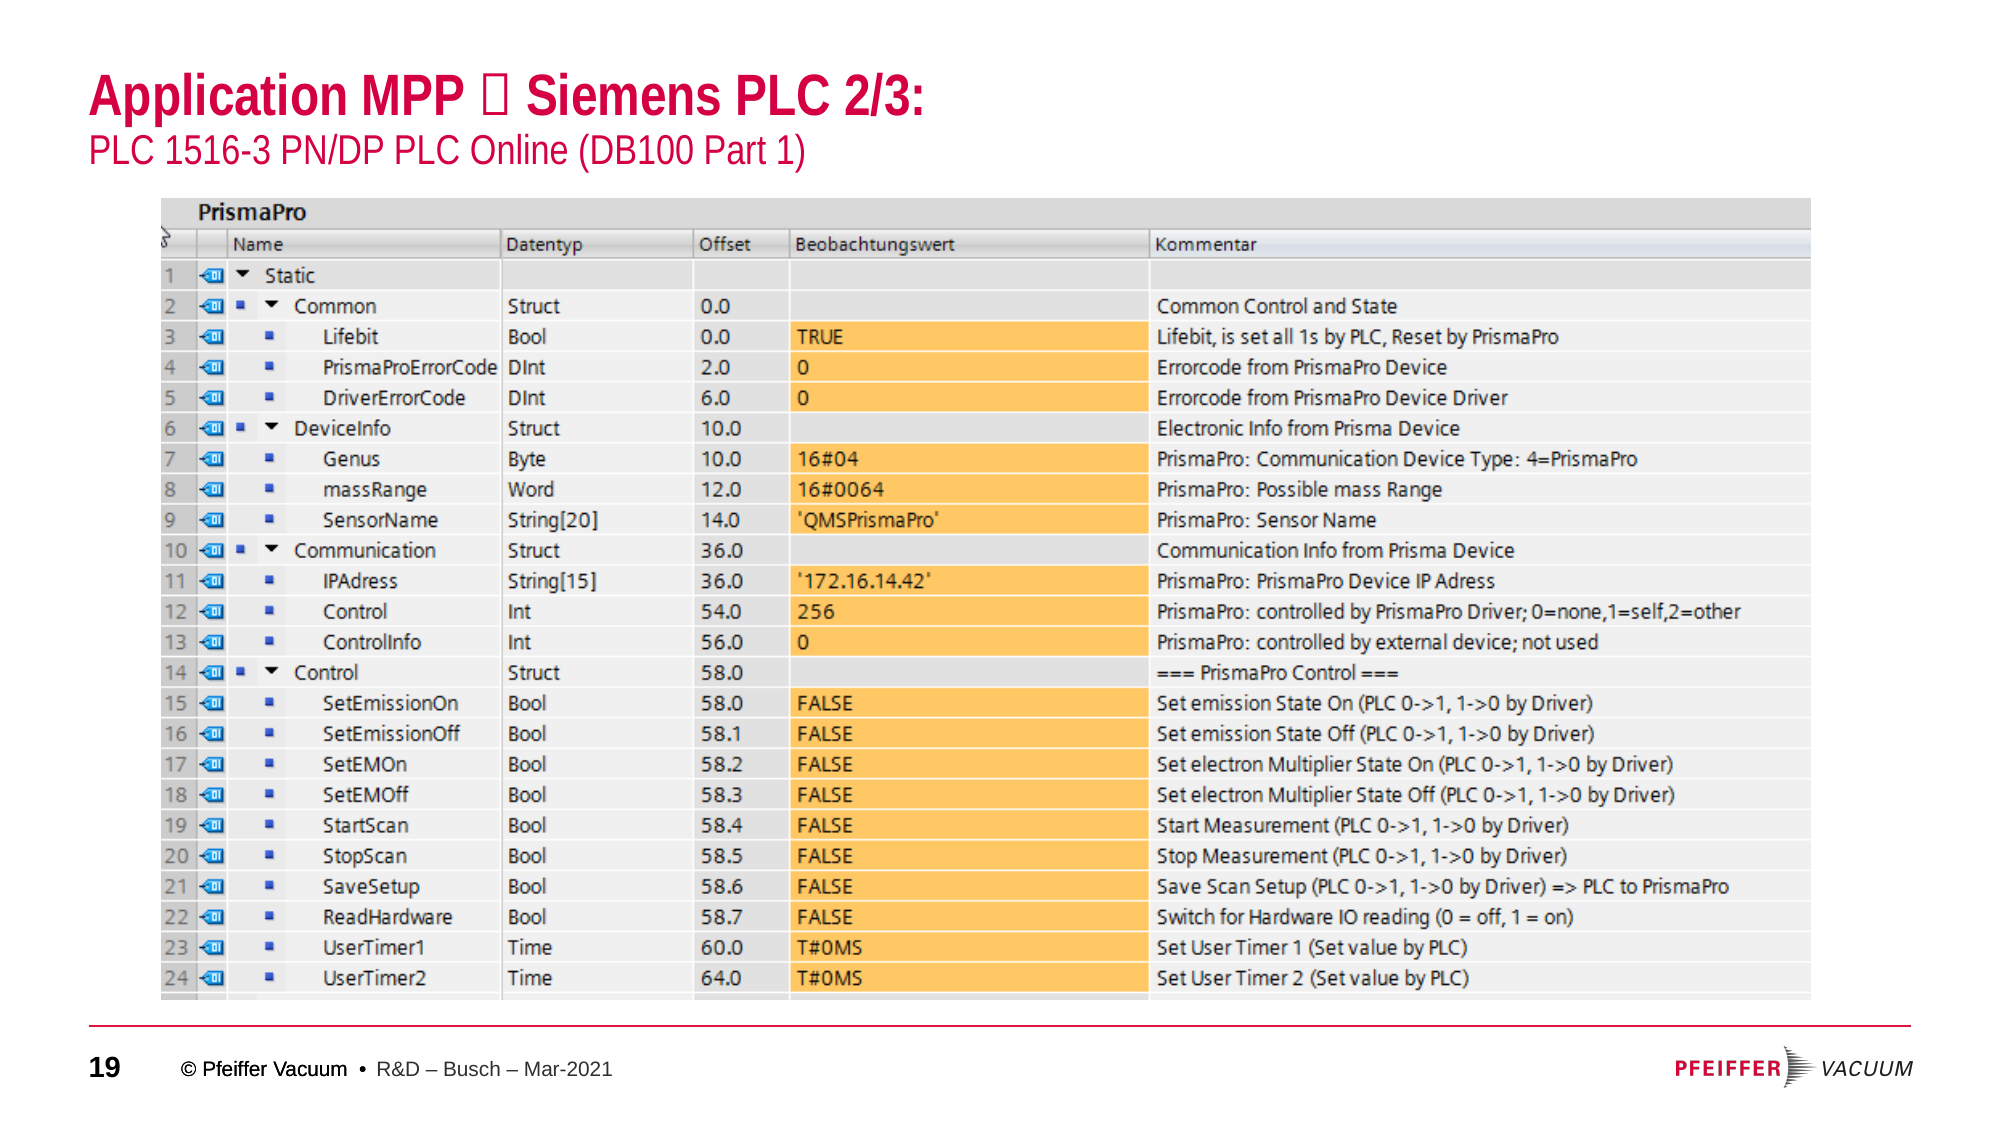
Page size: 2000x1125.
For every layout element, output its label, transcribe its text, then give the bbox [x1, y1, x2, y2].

text_box [135, 230, 1863, 1020]
picture [1676, 1046, 1913, 1088]
picture [161, 198, 1812, 1001]
title Application MPP  Siemens PLC 2/3: PLC 1516-3 PN/DP PLC Online (DB100 Part 1) [88, 70, 1911, 250]
footer R&D – Busch – Mar-2021 [376, 1055, 1665, 1088]
